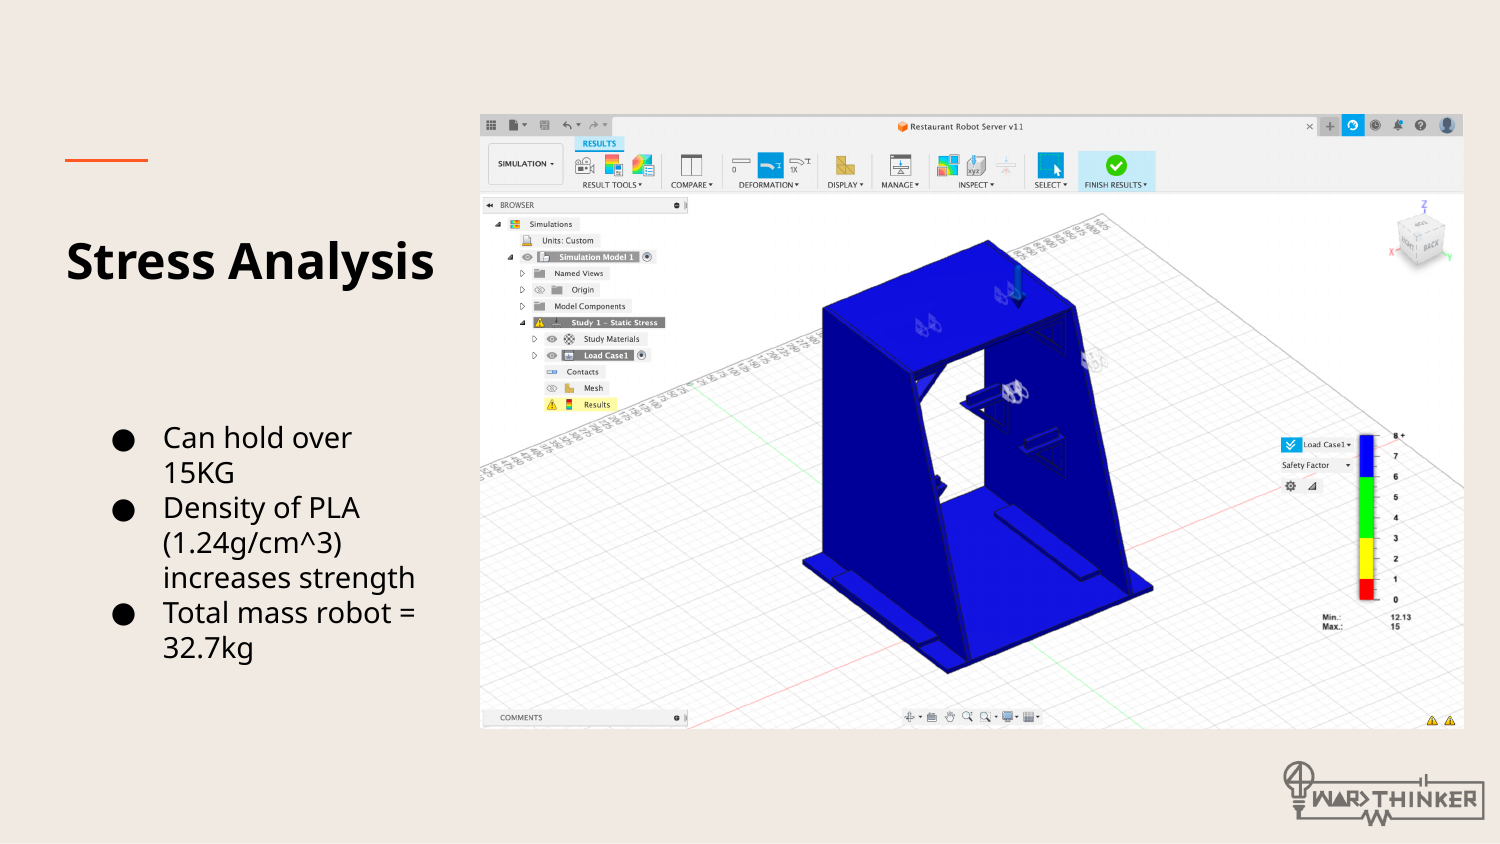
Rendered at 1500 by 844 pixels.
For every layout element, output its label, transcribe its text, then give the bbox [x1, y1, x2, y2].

title Stress Analysis [51, 189, 475, 331]
text_box Can hold over 15KG Density of PLA (1.24g/cm^3) increases strength Total mass robot = 32.7kg [72, 404, 438, 680]
picture [480, 114, 1464, 730]
